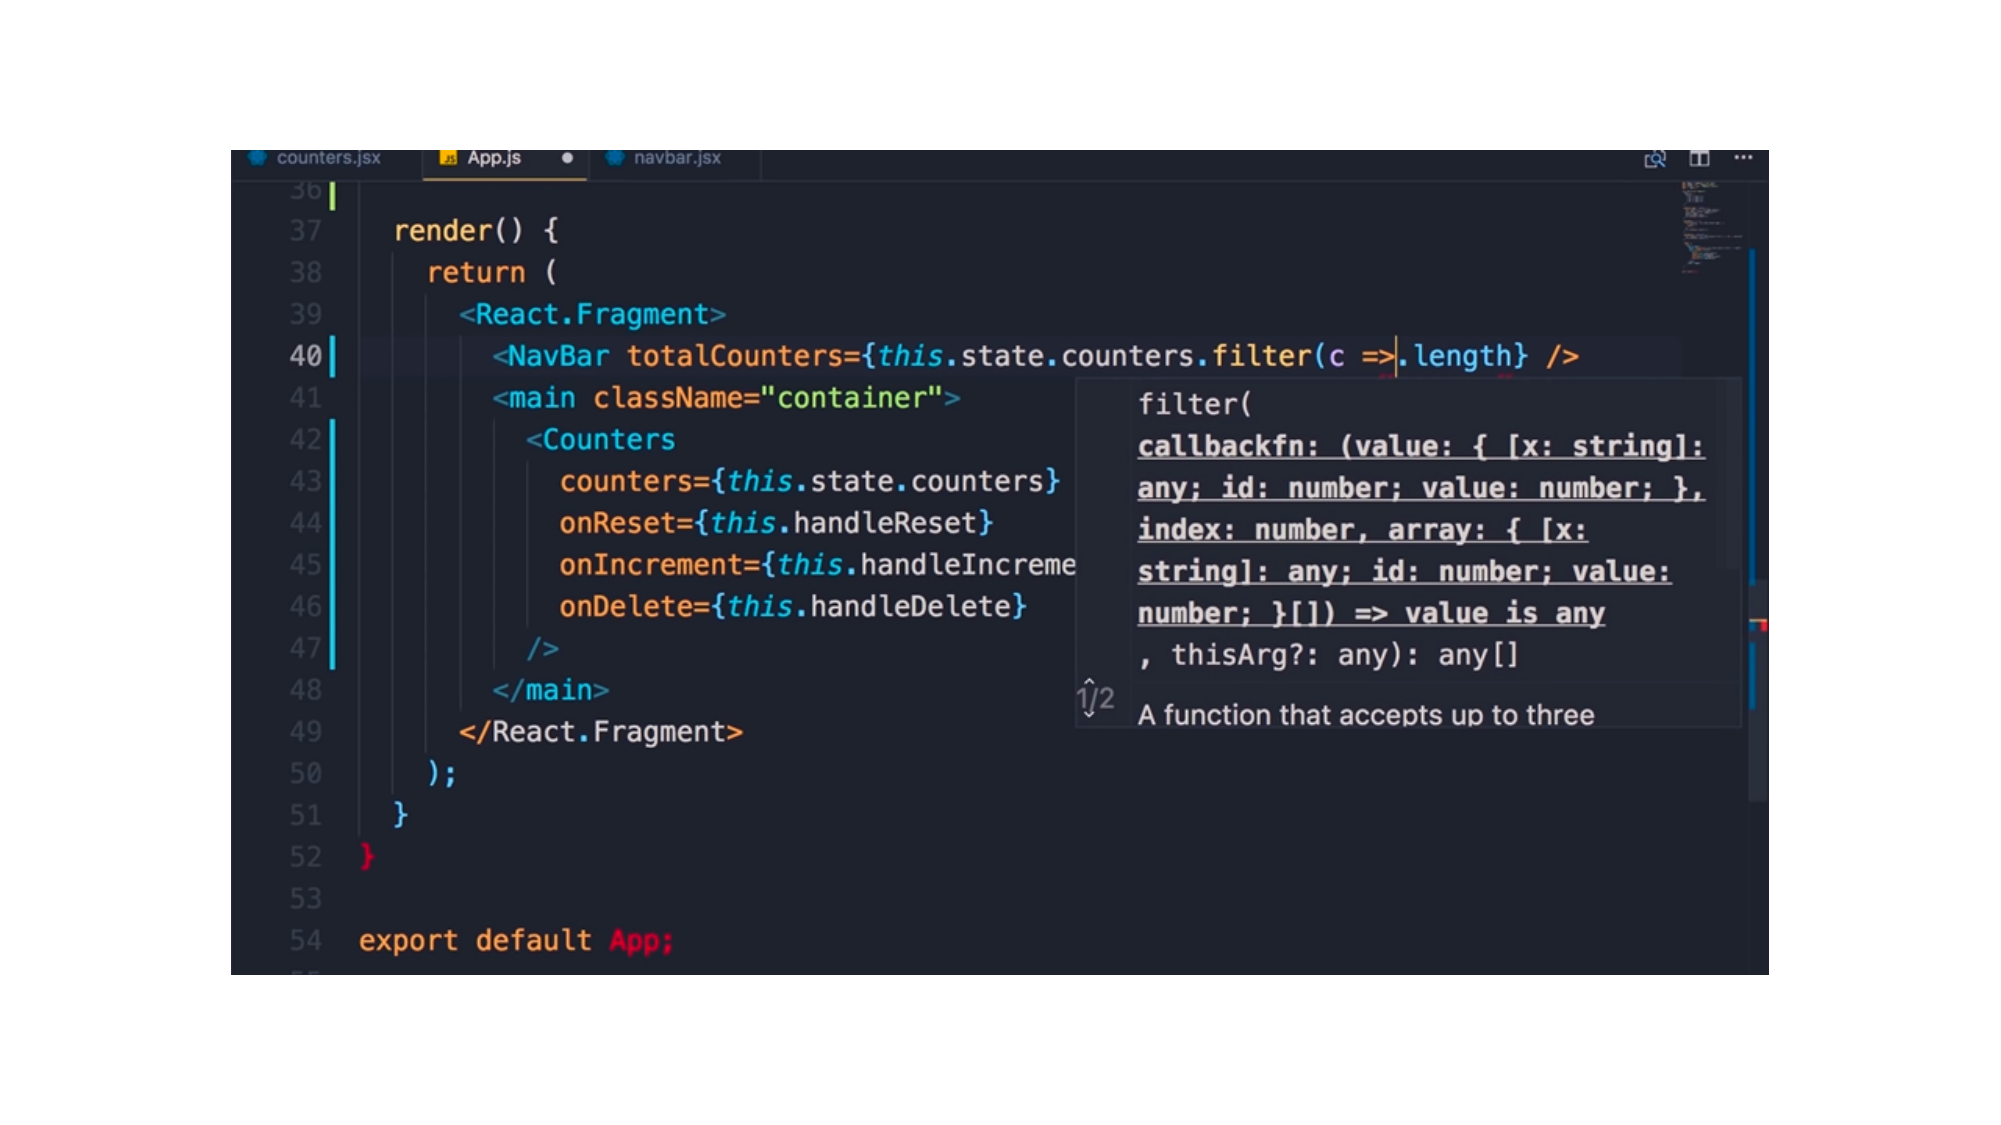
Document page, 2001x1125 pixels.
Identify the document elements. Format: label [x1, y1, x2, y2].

picture [253, 150, 261, 161]
picture [231, 150, 1769, 975]
picture [610, 150, 620, 161]
